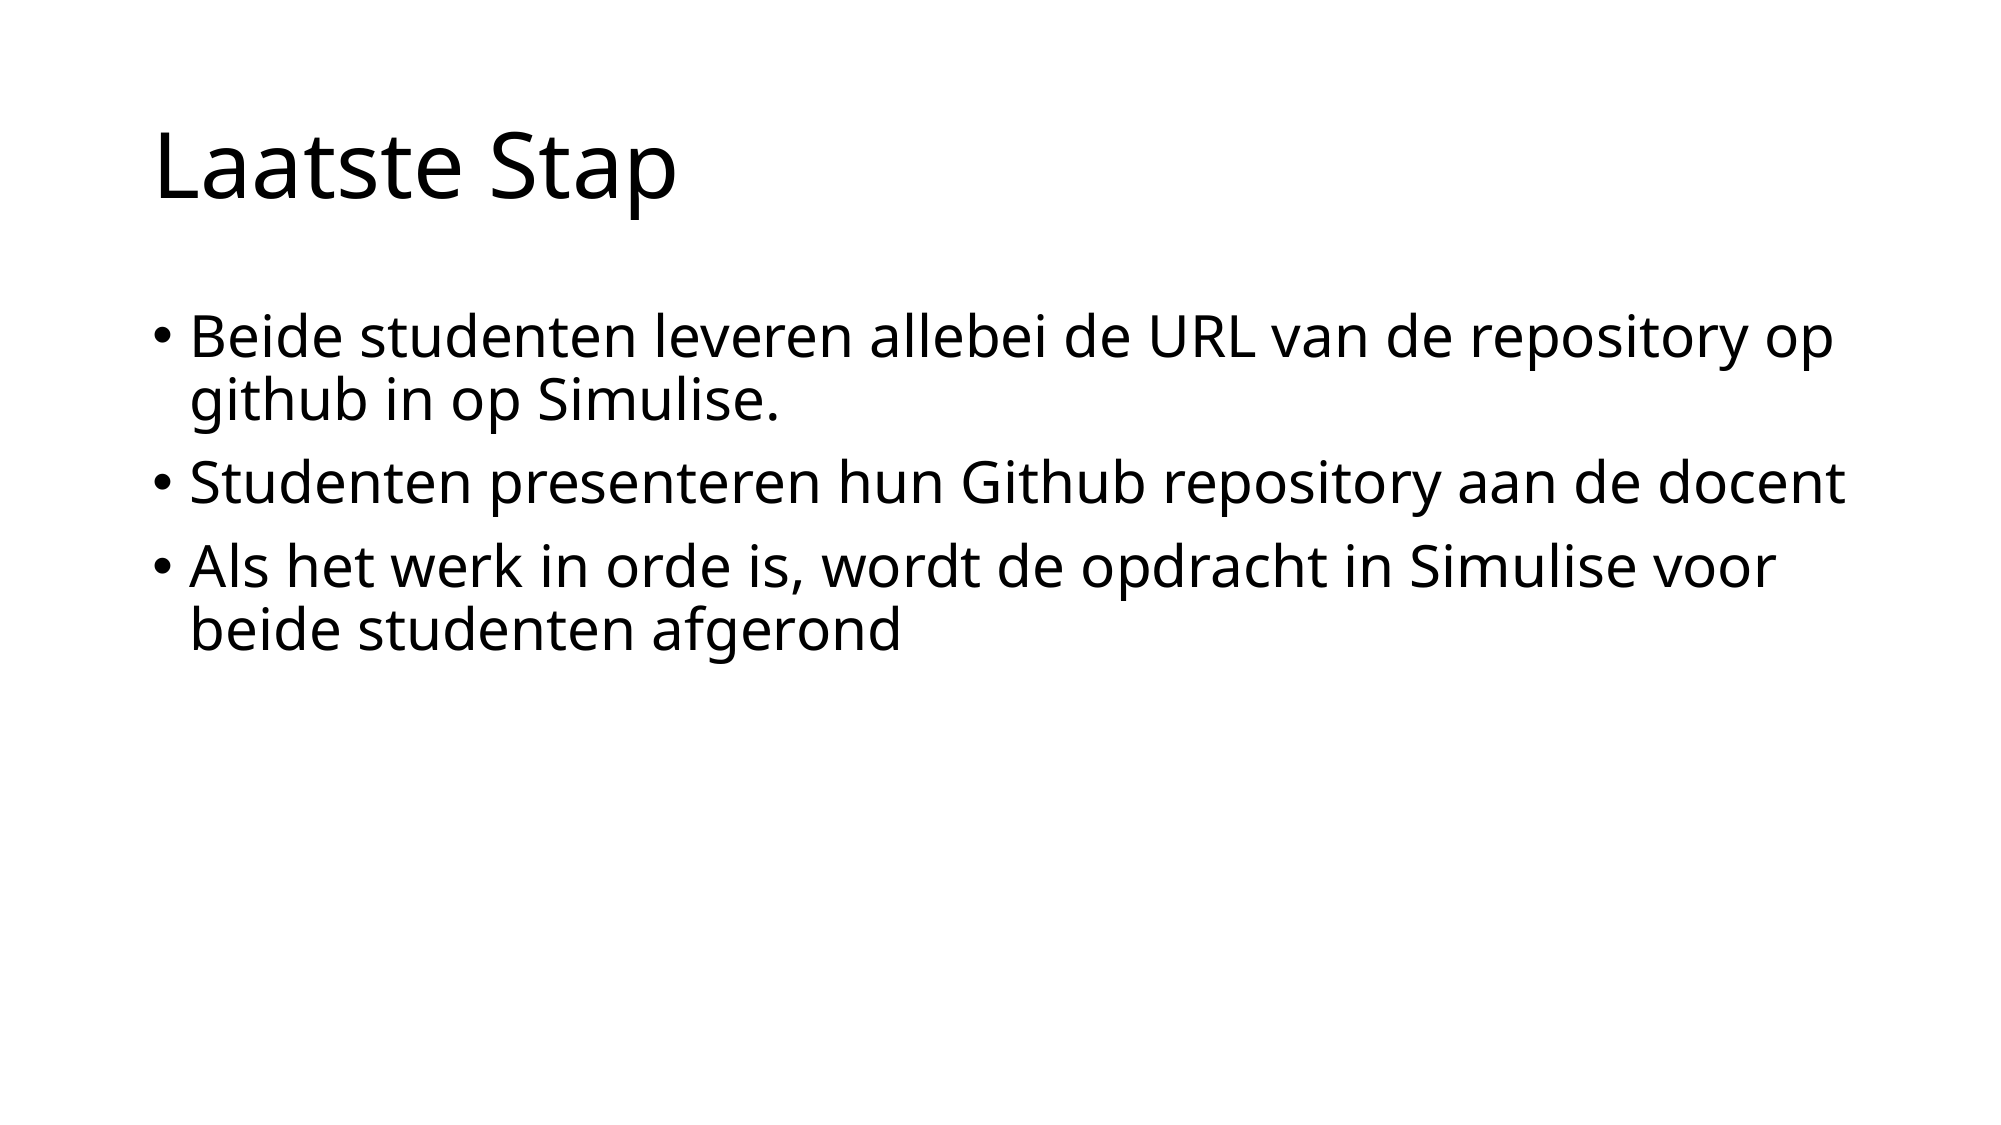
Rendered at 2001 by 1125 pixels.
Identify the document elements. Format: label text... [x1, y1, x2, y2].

title Laatste Stap [137, 59, 1863, 278]
list Beide studenten leveren allebei de URL van de repository op github in op Simulise. Studenten presenteren hun Github repository aan de docent Als het werk in orde is, wordt de opdracht in Simulise voor beide studenten afgerond [137, 299, 1863, 1014]
